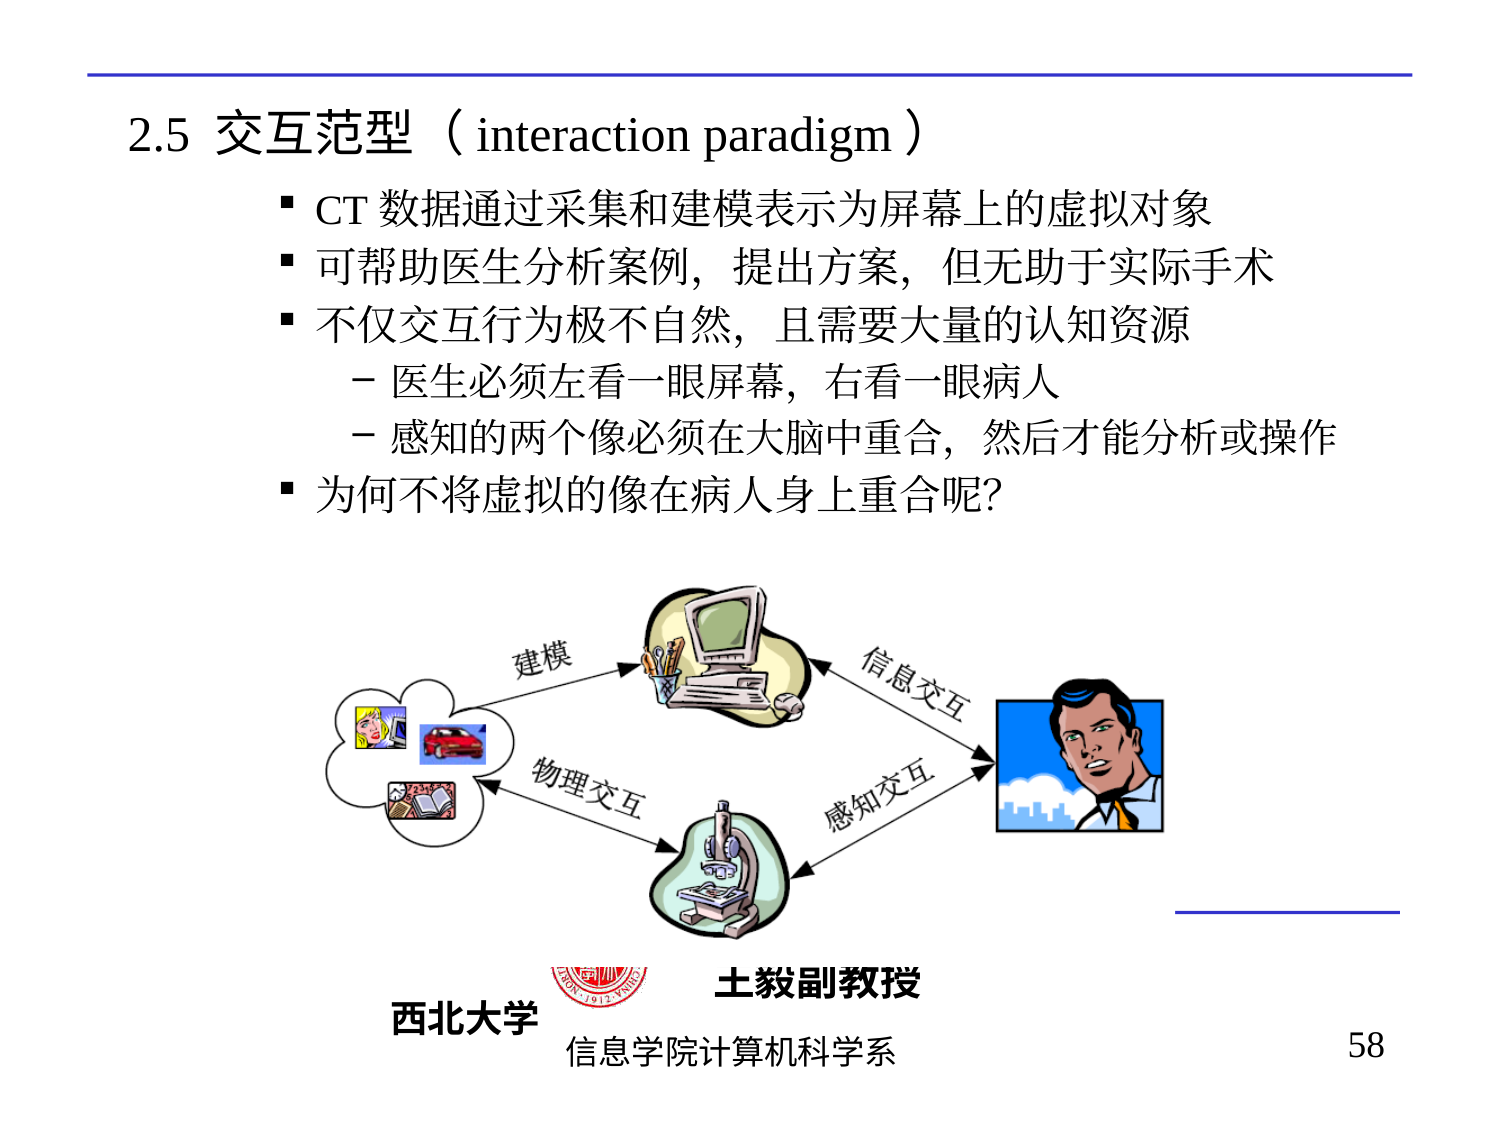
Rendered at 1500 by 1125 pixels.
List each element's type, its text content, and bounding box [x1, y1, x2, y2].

picture [324, 538, 1176, 968]
list CT数据通过采集和建模表示为屏幕上的虚拟对象 可帮助医生分析案例，提出方案，但无助于实际手术 不仅交互行为极不自然，且需要大量的认知资源 医生必须左看一眼屏幕，右看一眼病人 感知的两个像必须在大脑中重合，然后才能分析或操作 为何不将虚拟的像在病人身上重合呢？ [112, 174, 1388, 900]
slide_number 58 [1087, 1012, 1401, 1088]
title 2.5 交互范型（interaction paradigm） [112, 87, 1388, 174]
